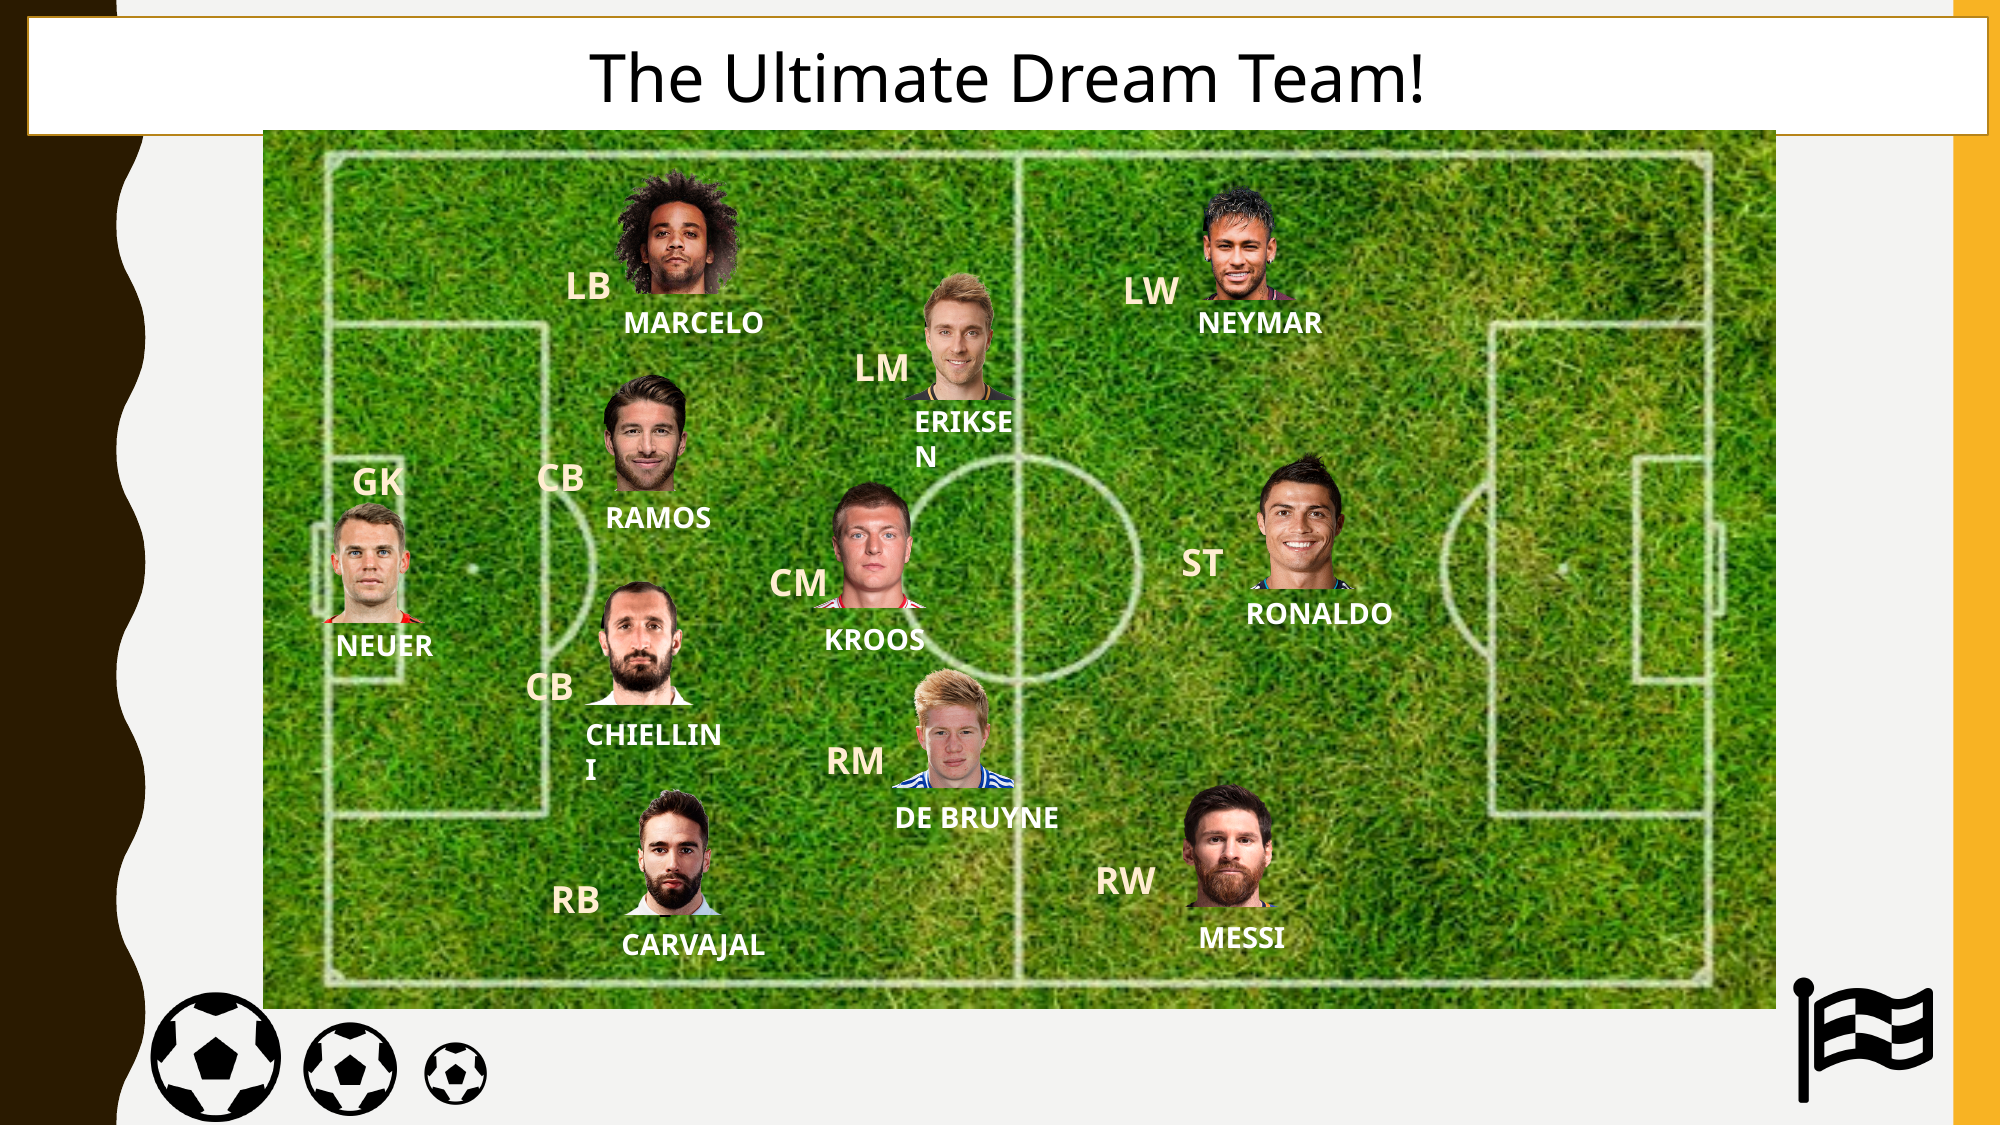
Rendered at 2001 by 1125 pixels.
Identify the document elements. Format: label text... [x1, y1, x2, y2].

picture [1788, 967, 1934, 1113]
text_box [133, 975, 495, 1125]
text_box The Ultimate Dream Team! [27, 16, 1989, 136]
picture [263, 130, 1776, 1009]
